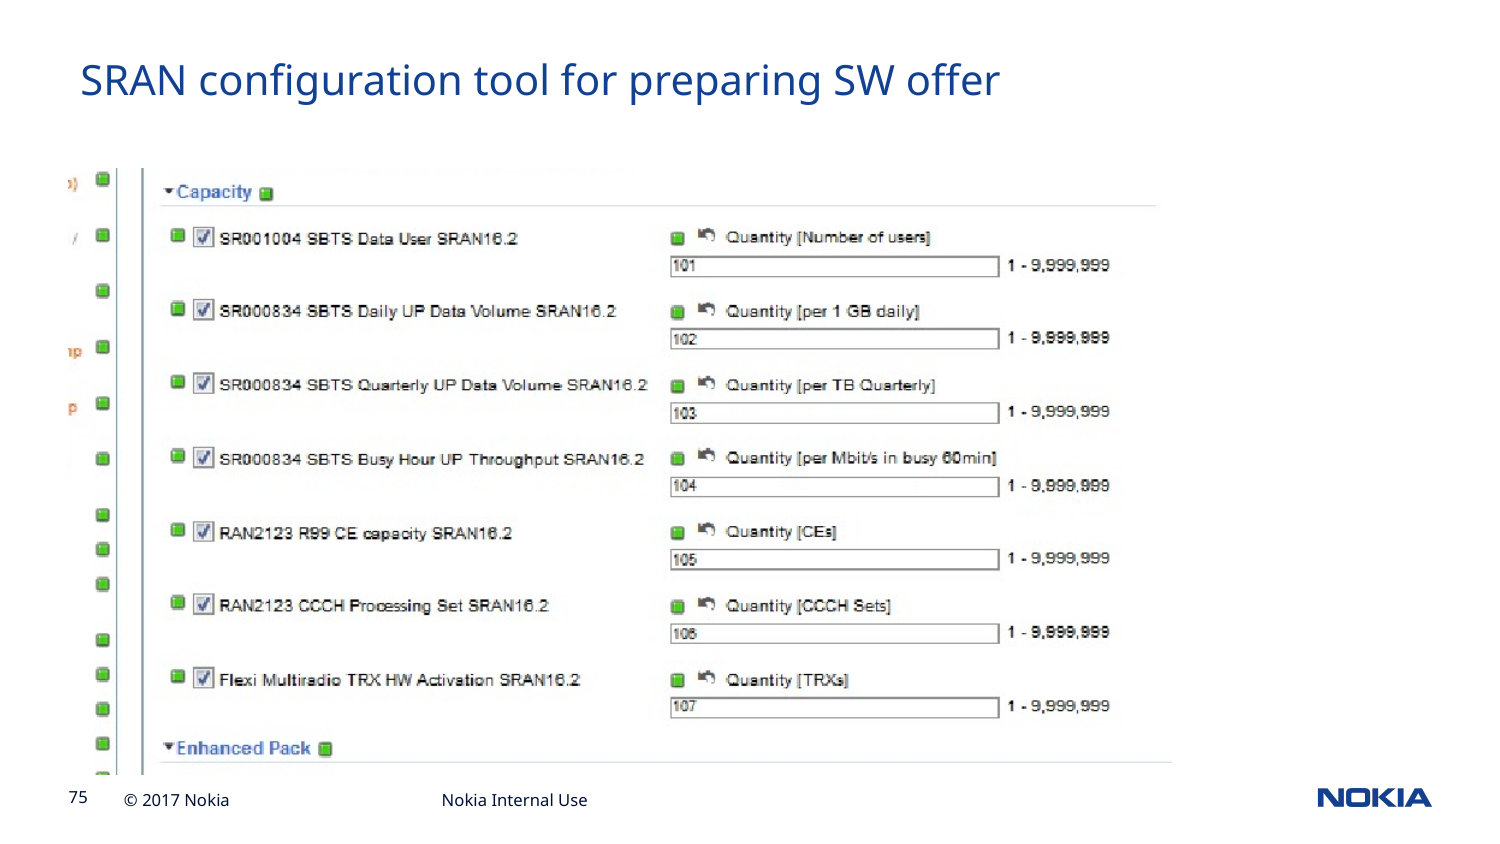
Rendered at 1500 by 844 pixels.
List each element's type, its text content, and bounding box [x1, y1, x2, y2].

picture [1292, 762, 1458, 833]
text_box SRAN configuration tool for preparing SW offer [80, 53, 1431, 105]
picture [68, 167, 1172, 776]
footer Nokia Internal Use [441, 790, 866, 811]
